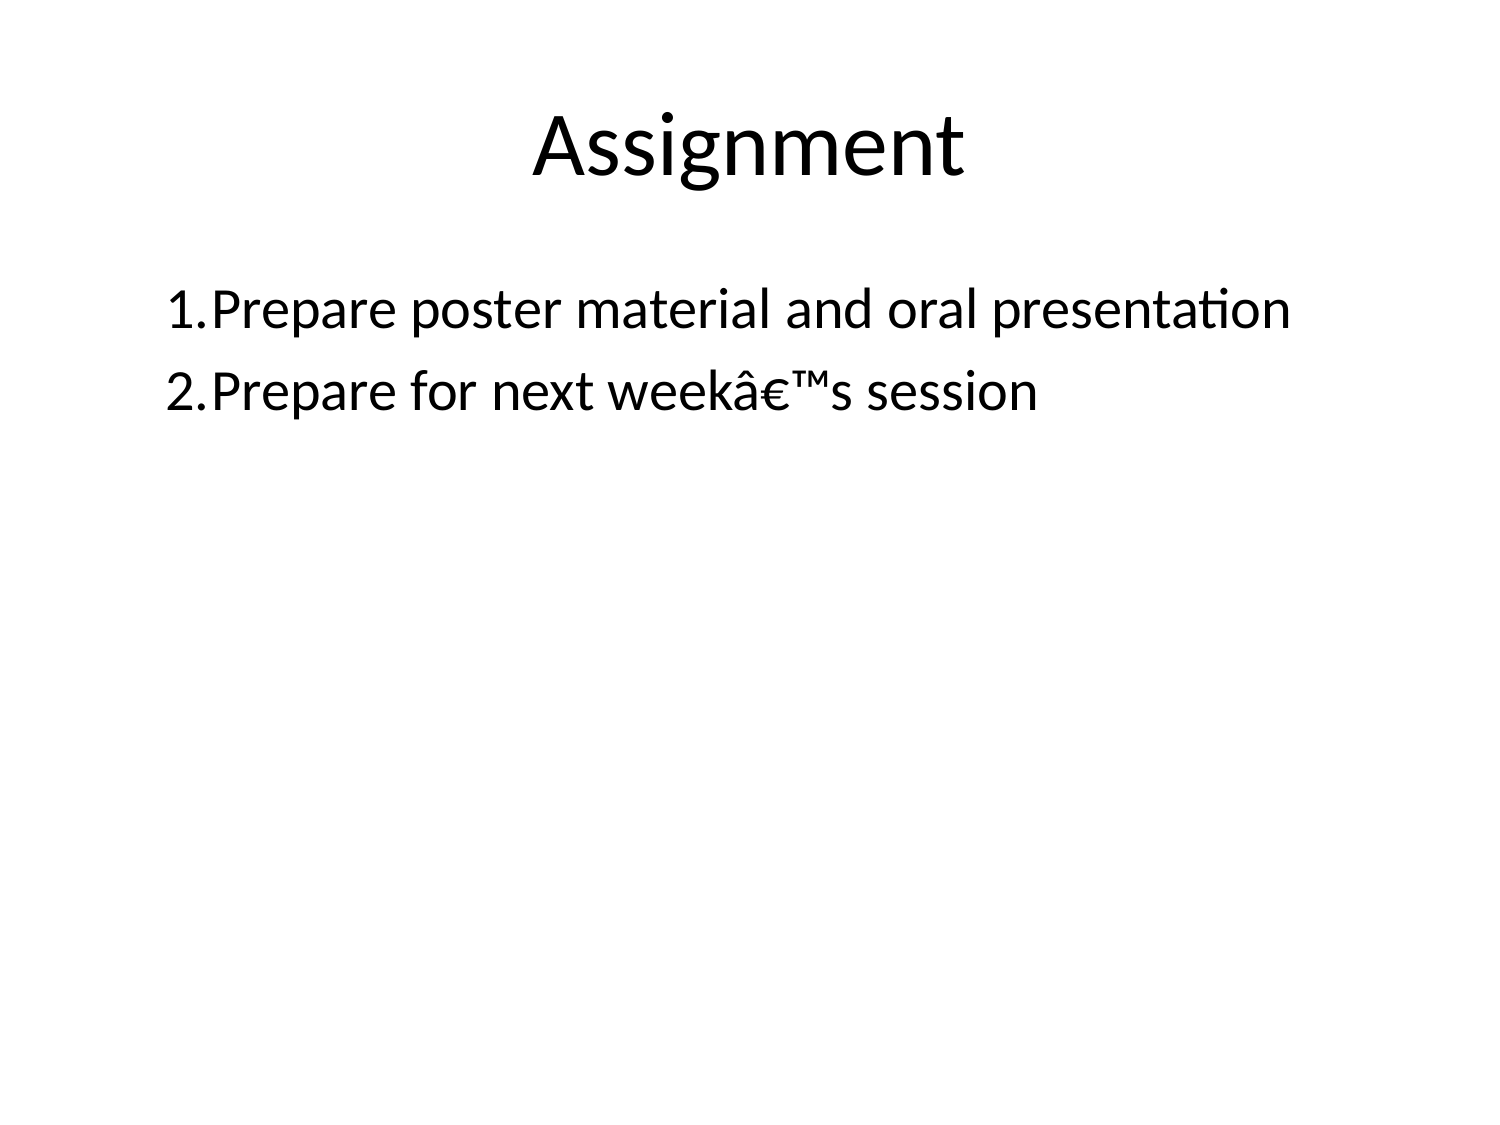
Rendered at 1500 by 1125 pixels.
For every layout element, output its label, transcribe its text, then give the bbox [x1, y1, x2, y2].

title Assignment [75, 45, 1425, 233]
list Prepare poster material and oral presentation Prepare for next weekâ€™s session [75, 262, 1425, 1005]
